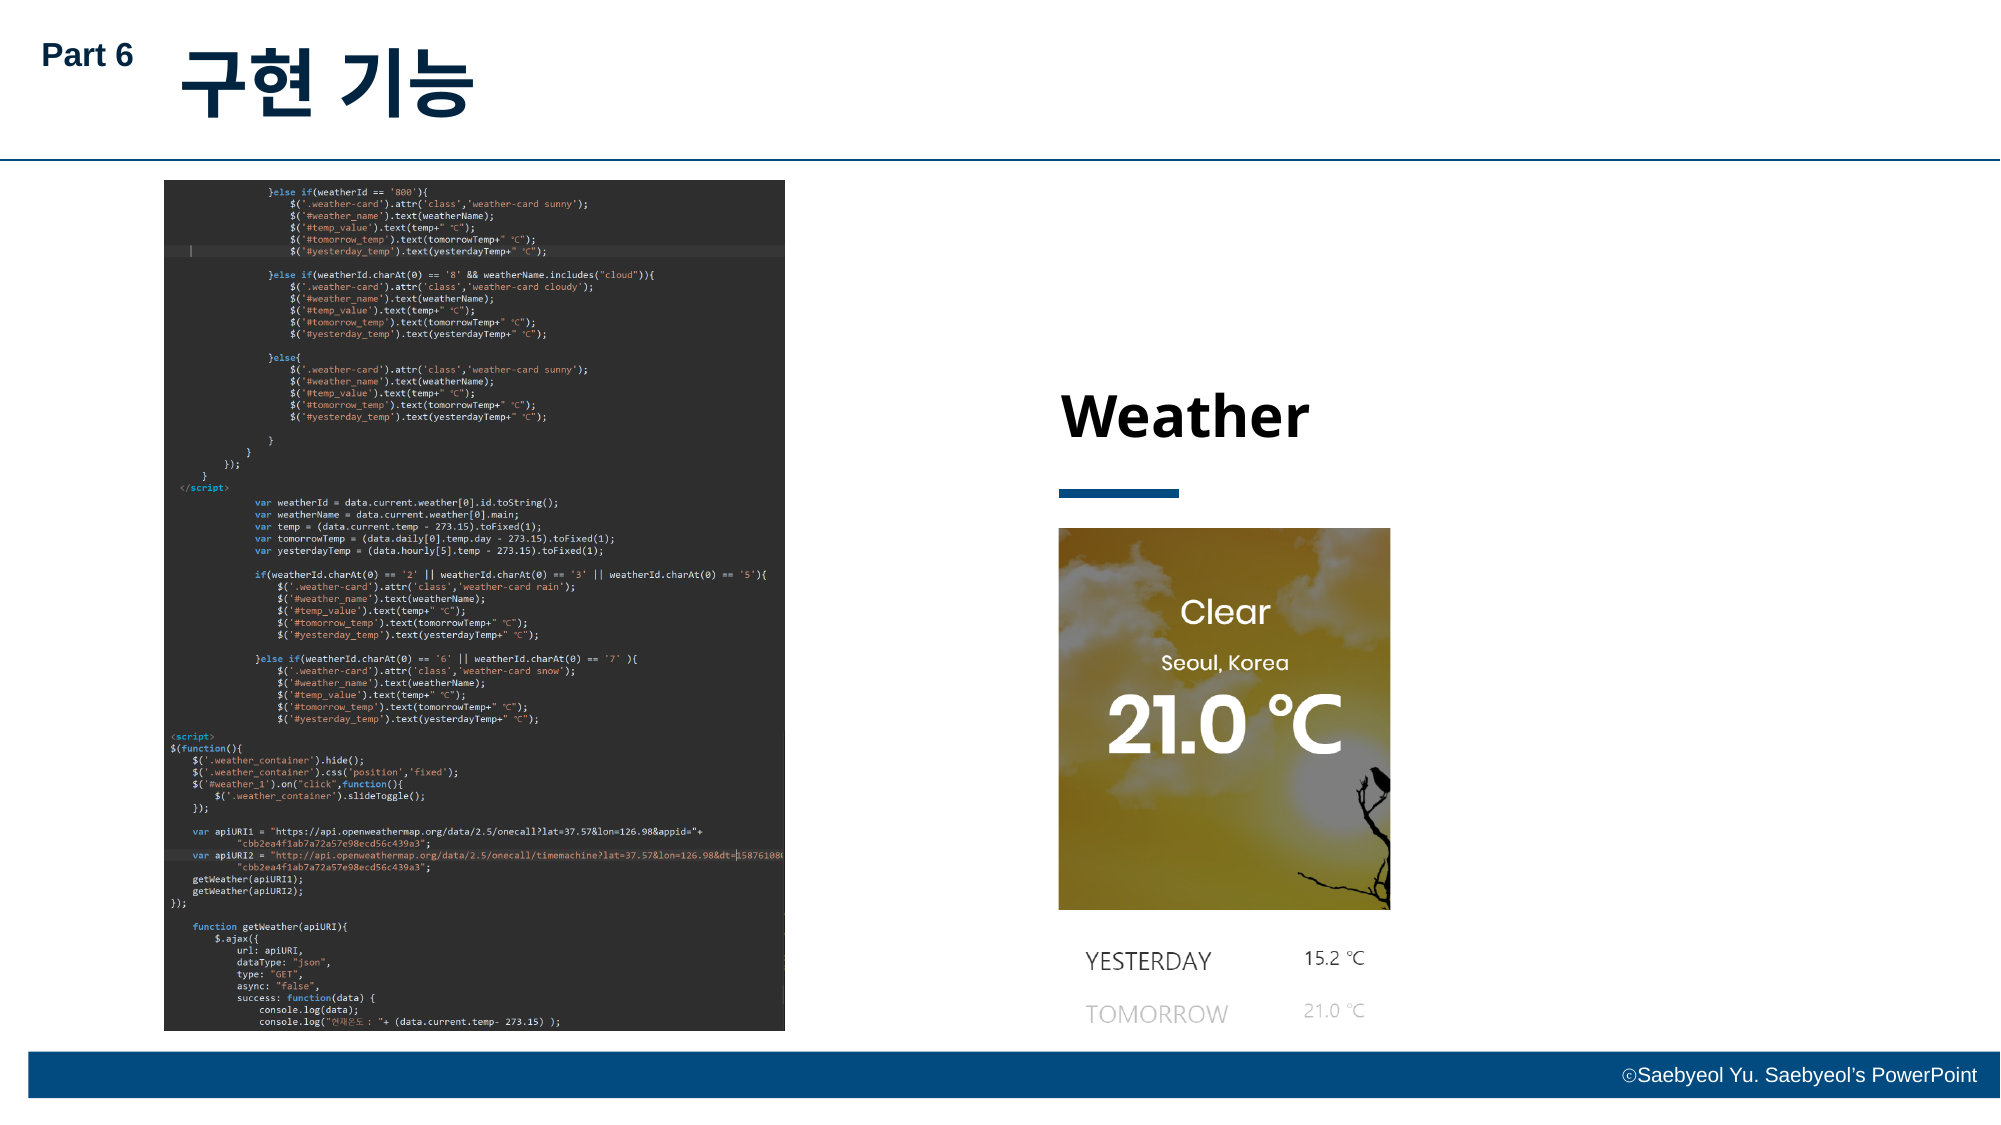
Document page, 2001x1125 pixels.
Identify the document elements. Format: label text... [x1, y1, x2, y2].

text_box Part 6 [26, 26, 165, 81]
picture [1058, 528, 1391, 1049]
picture [164, 180, 785, 1031]
text_box 구현 기능 [164, 28, 783, 134]
text_box Weather [1046, 372, 1636, 457]
